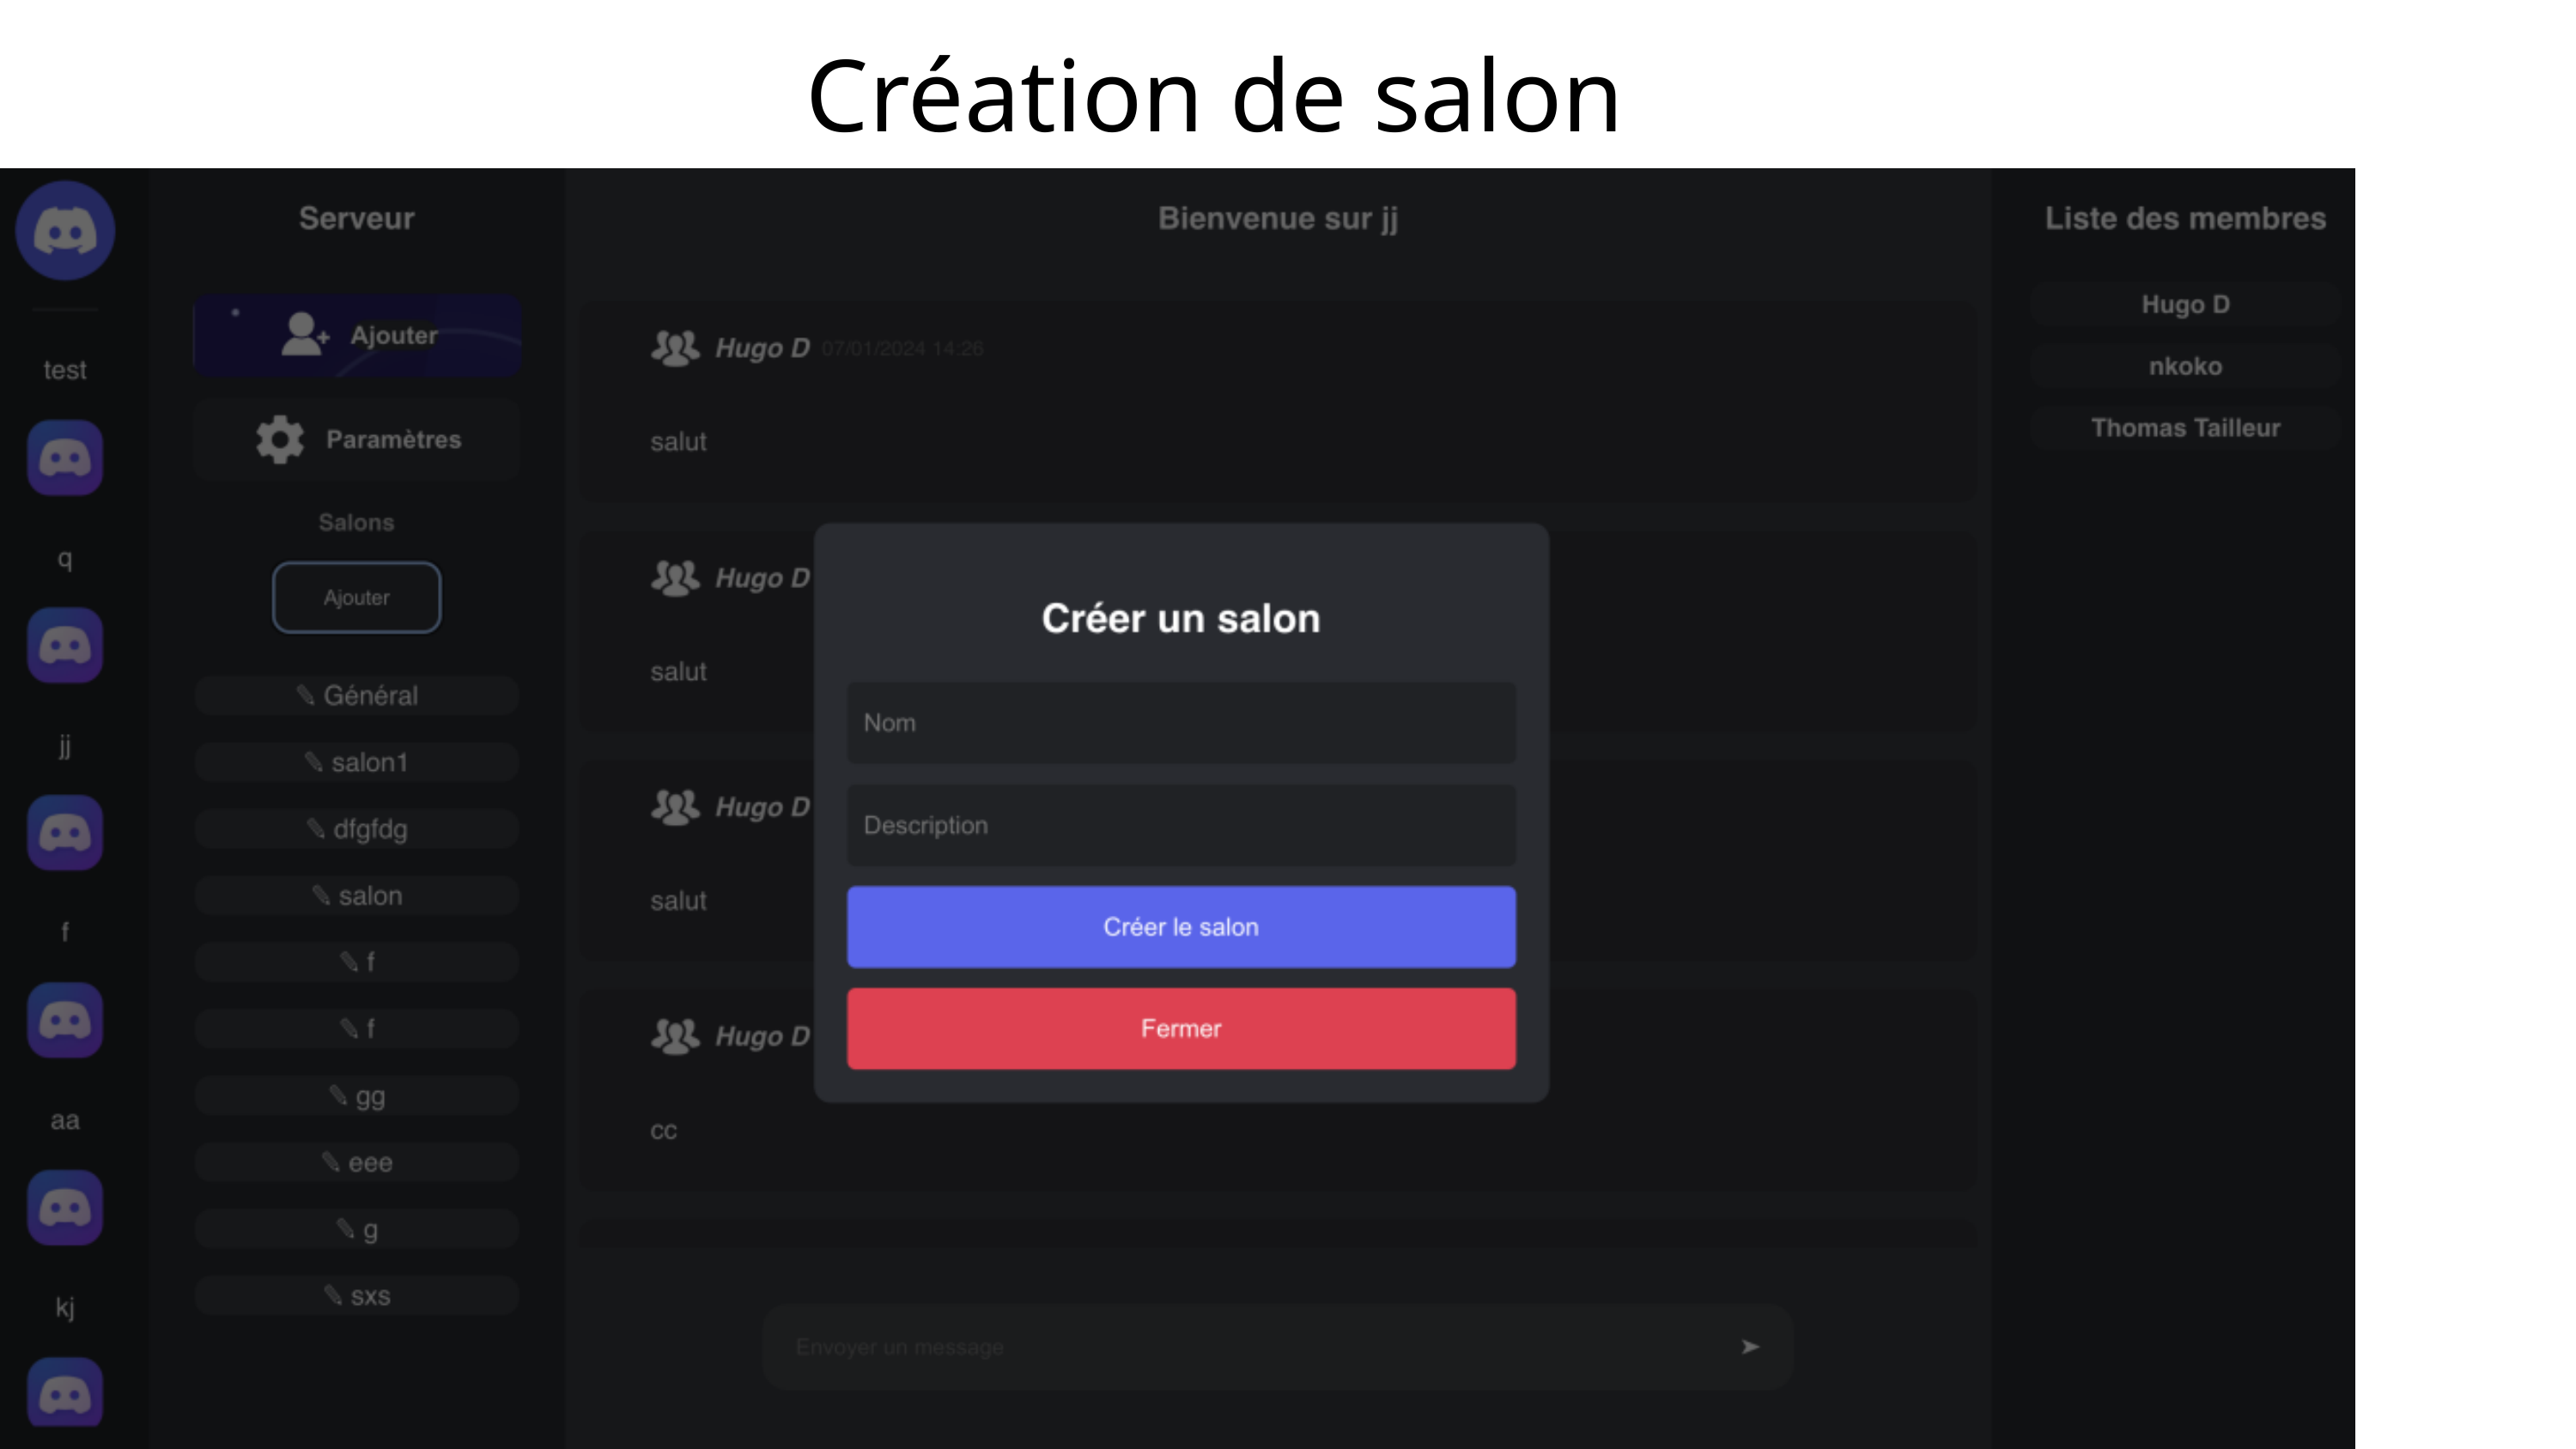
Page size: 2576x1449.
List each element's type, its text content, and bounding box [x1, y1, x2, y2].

text_box Création de salon [775, 11, 1656, 152]
text_box [0, 168, 2356, 1449]
